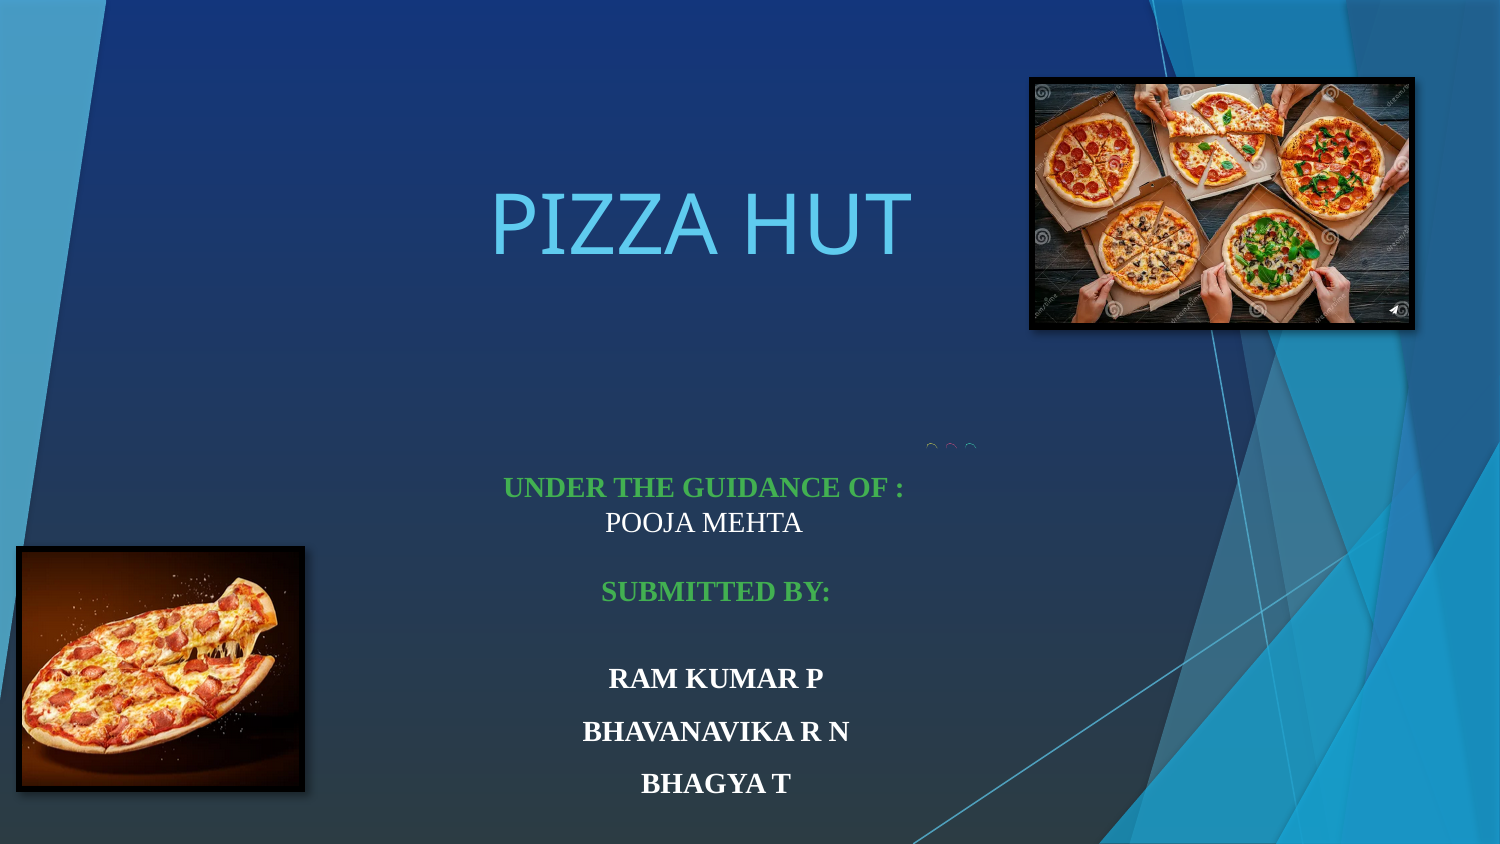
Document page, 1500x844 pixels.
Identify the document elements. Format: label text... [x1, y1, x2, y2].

picture [21, 551, 300, 787]
subtitle UNDER THE GUIDANCE OF : POOJA MEHTA [457, 453, 951, 542]
text_box SUBMITTED BY: RAM KUMAR P BHAVANAVIKA R N BHAGYA T [341, 564, 1092, 807]
title PIZZA HUT [233, 0, 1168, 478]
picture [1034, 83, 1410, 324]
